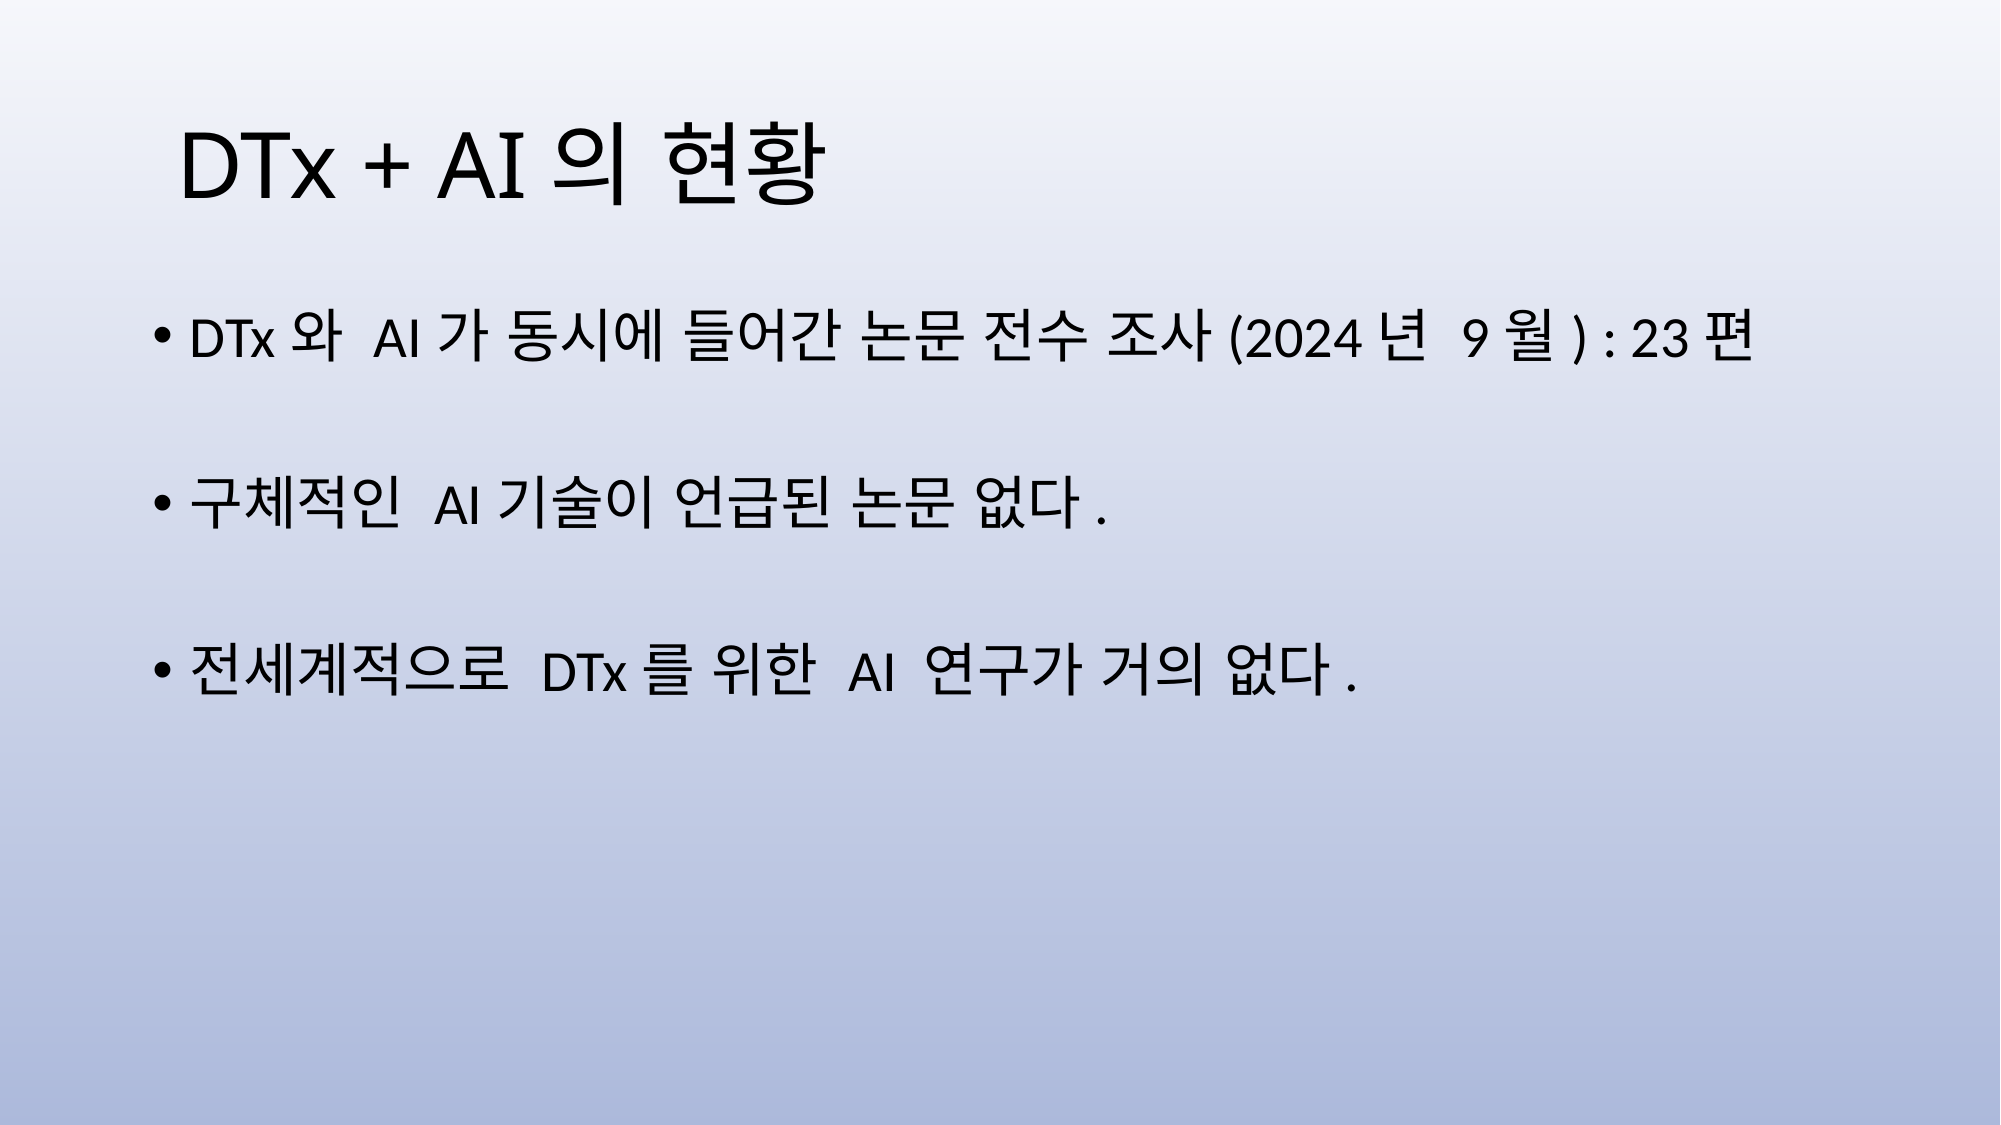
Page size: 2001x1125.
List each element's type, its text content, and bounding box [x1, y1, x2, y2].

title DTx + AI의 현황 [137, 59, 1863, 278]
list DTx와 AI가 동시에 들어간 논문 전수 조사(2024년 9월) : 23편 구체적인 AI기술이 언급된 논문 없다. 전세계적으로 DTx를 위한 AI 연구가 거의 없다. [137, 299, 1863, 1014]
